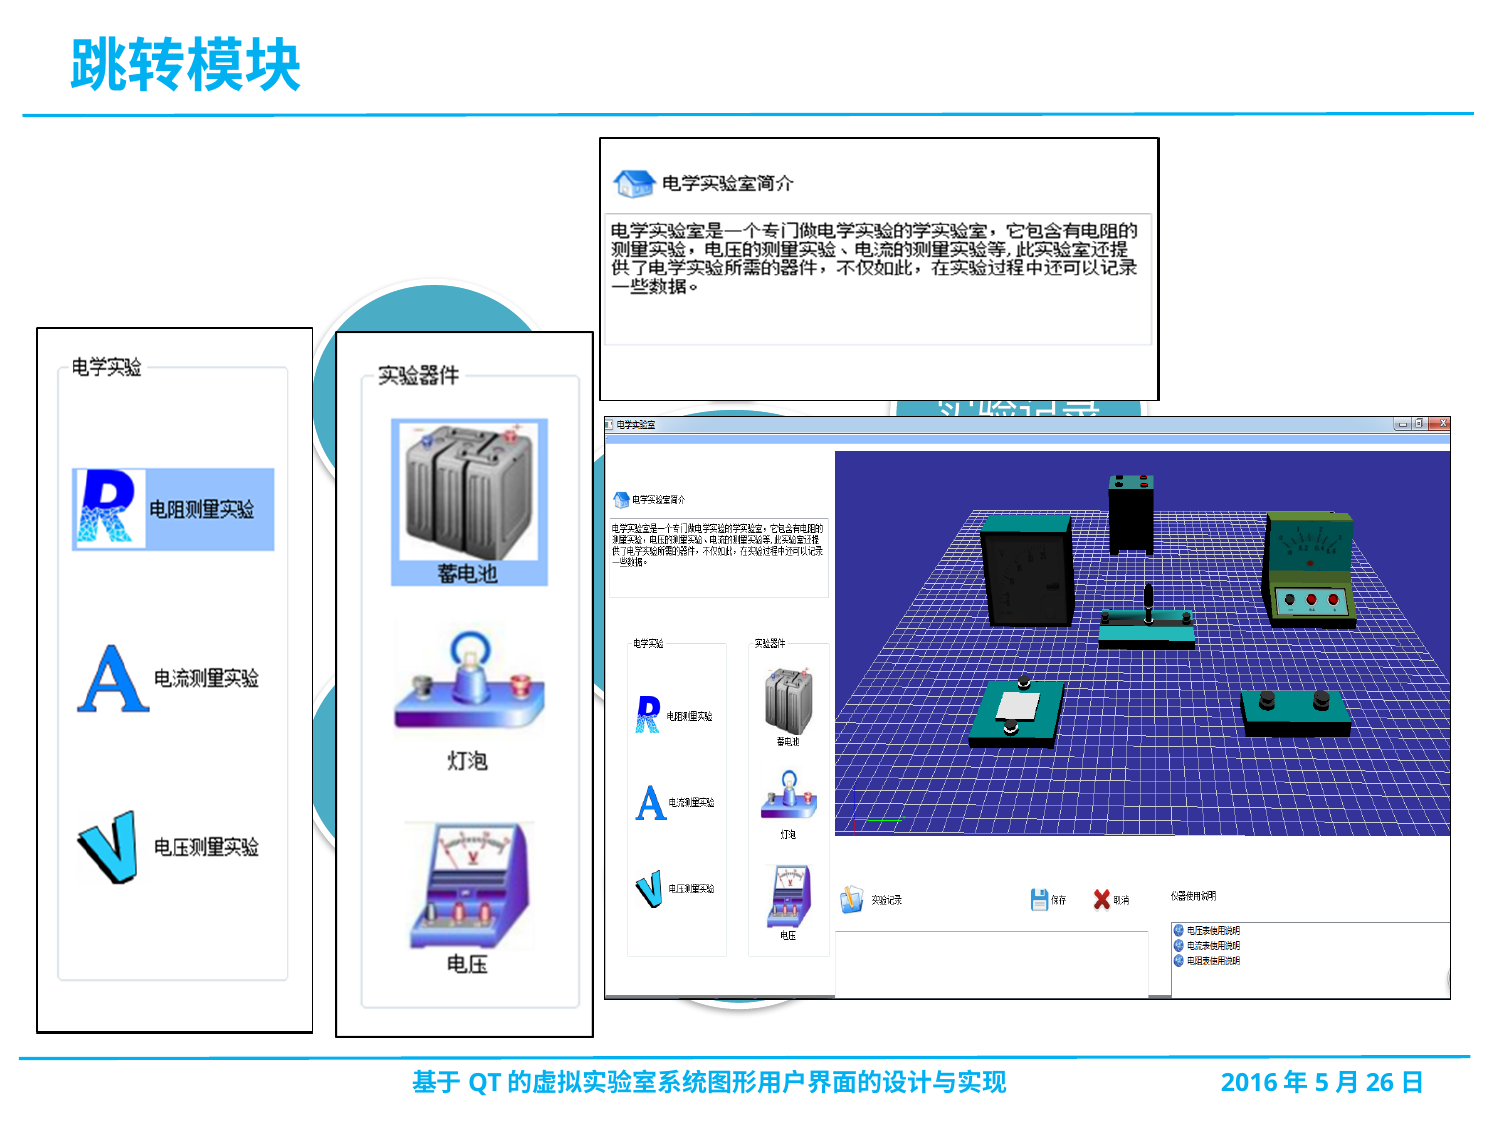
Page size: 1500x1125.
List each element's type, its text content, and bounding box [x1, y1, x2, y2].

picture [335, 330, 594, 1038]
picture [599, 136, 1160, 401]
picture [604, 416, 1451, 1001]
text_box 基于QT的虚拟实验室系统图形用户界面的设计与实现 2016年5月26日 [17, 1065, 1459, 1104]
text_box 跳转模块 [55, 20, 788, 106]
picture [35, 327, 314, 1034]
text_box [111, 160, 594, 1001]
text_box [599, 160, 1353, 418]
